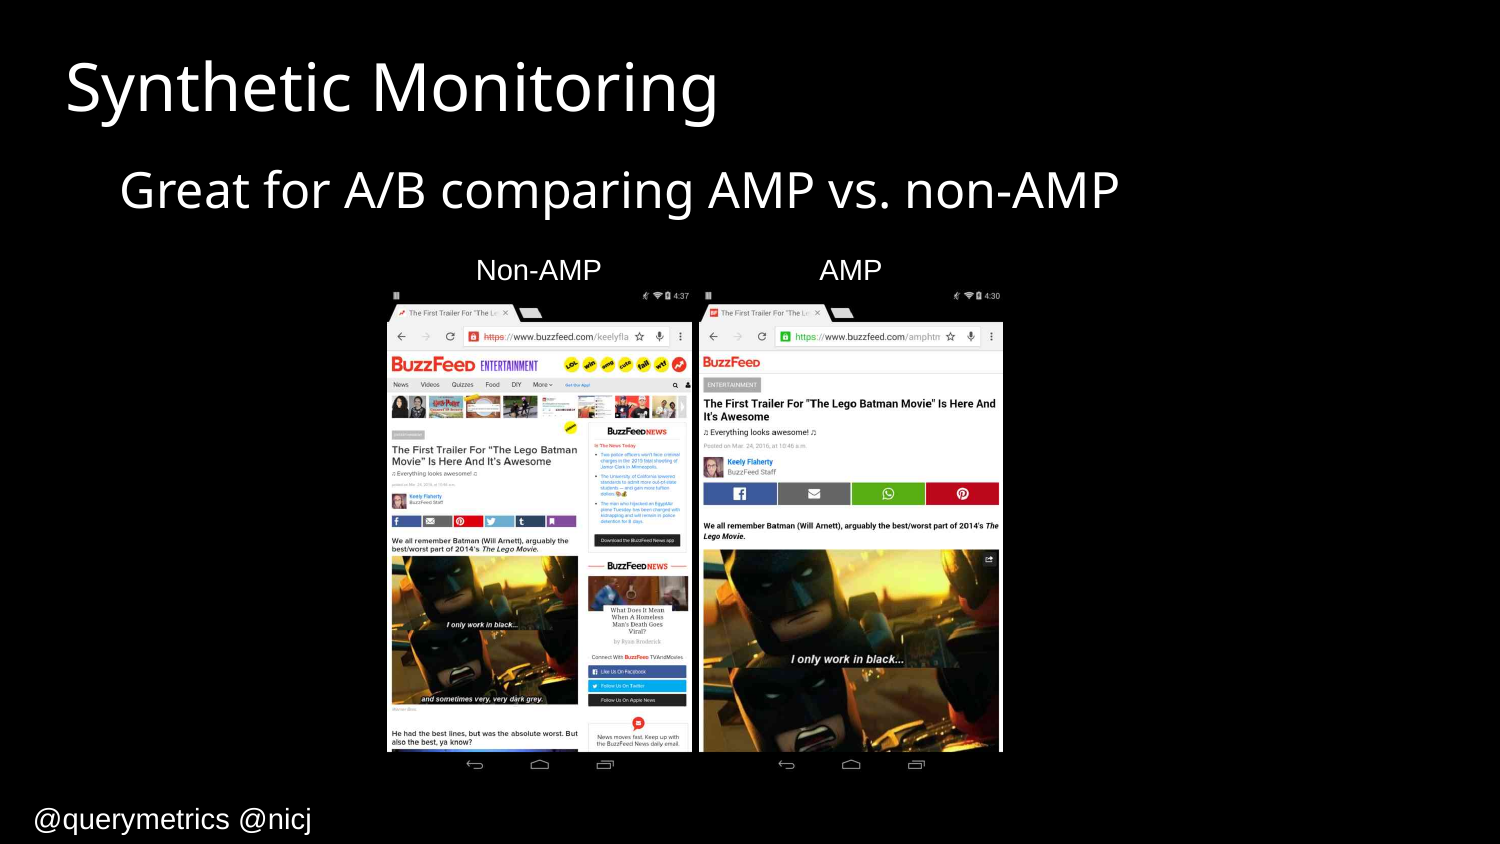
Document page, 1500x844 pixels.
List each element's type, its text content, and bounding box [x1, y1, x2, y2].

picture [386, 289, 692, 777]
picture [698, 289, 1004, 777]
text_box Non-AMP [383, 236, 695, 290]
title Synthetic Monitoring [55, 21, 1445, 149]
text_box AMP [695, 236, 1007, 290]
list Great for A/B comparing AMP vs. non-AMP [109, 148, 1391, 703]
